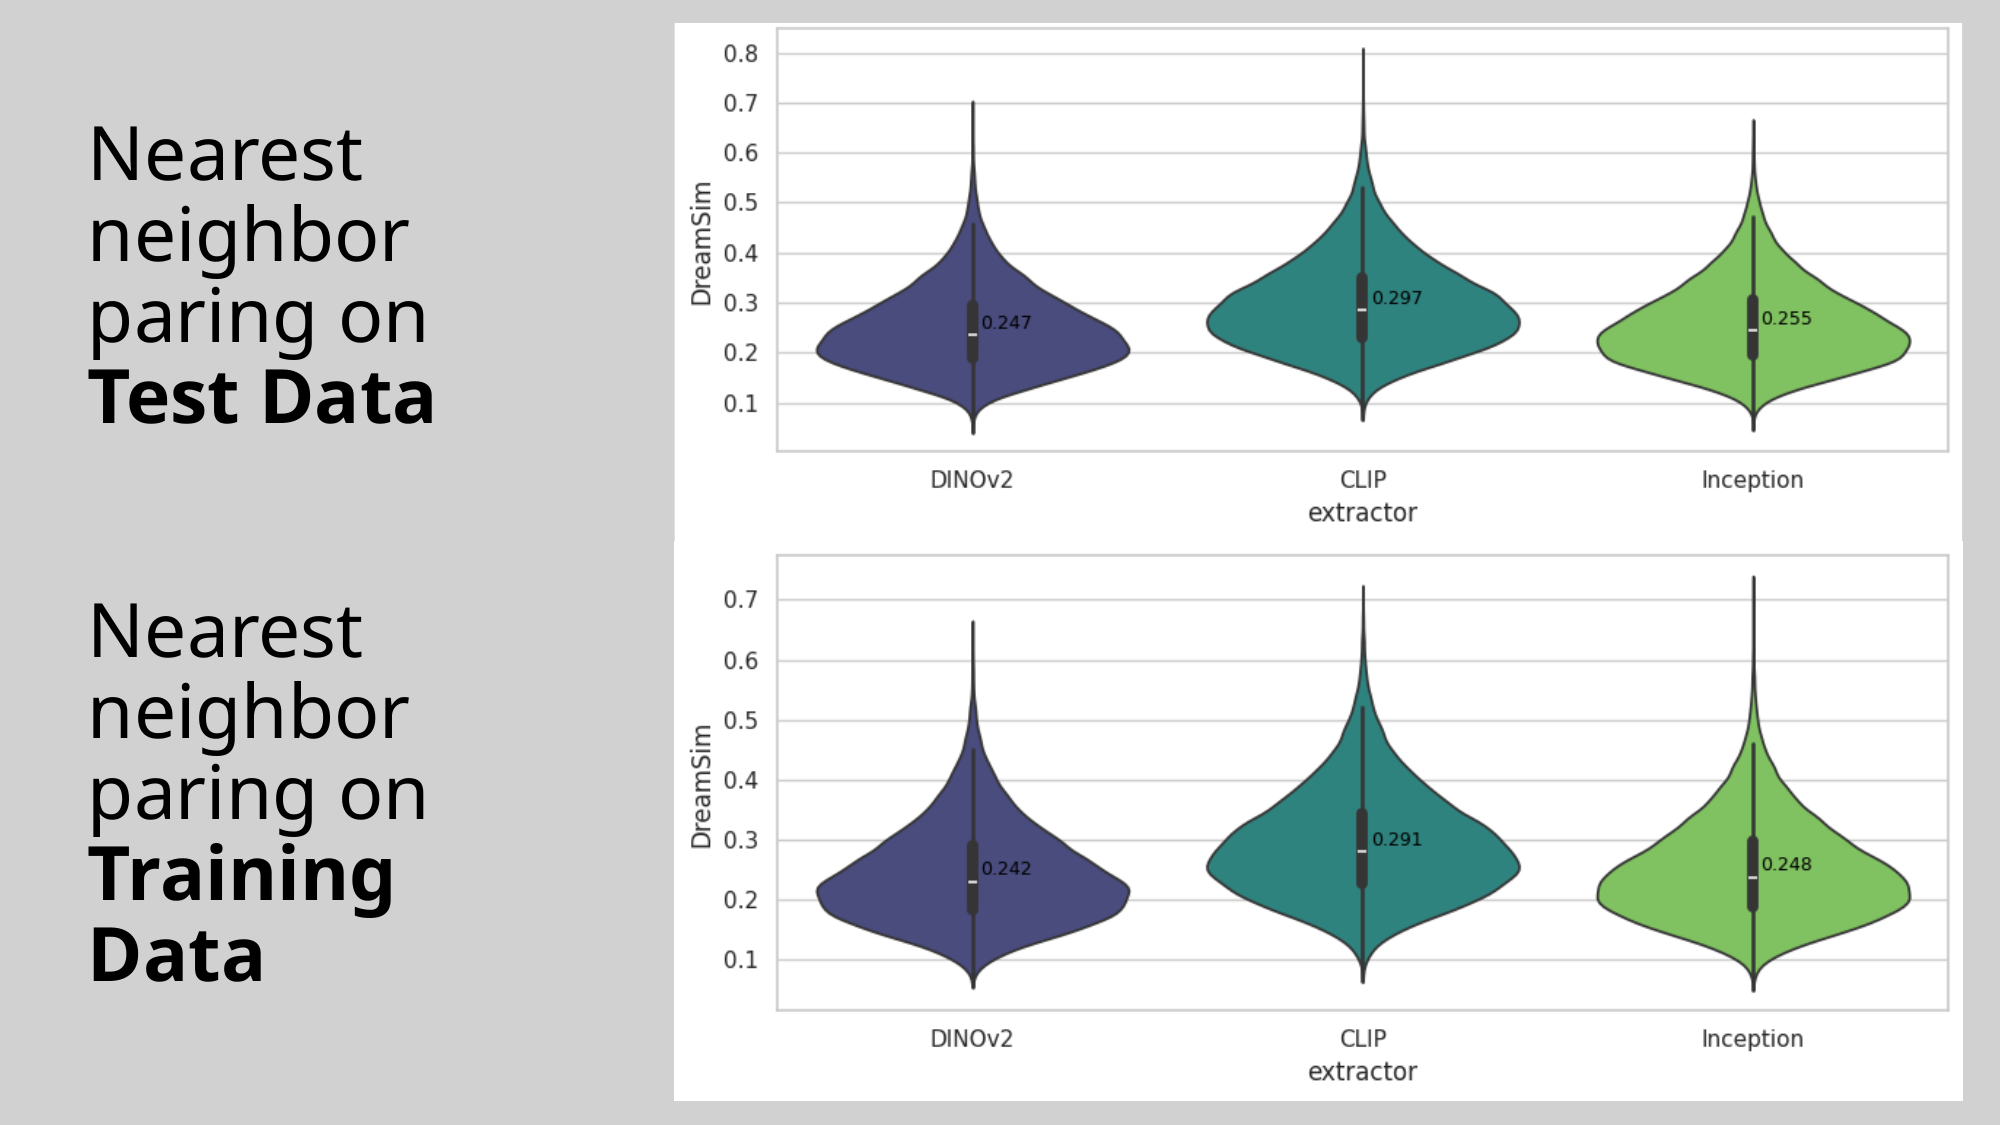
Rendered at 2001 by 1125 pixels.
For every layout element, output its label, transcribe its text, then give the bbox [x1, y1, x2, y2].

picture [673, 23, 1963, 1102]
title Nearest neighbor paring on Test Data [72, 44, 601, 511]
text_box Nearest neighbor paring on Training Data [72, 562, 601, 1029]
